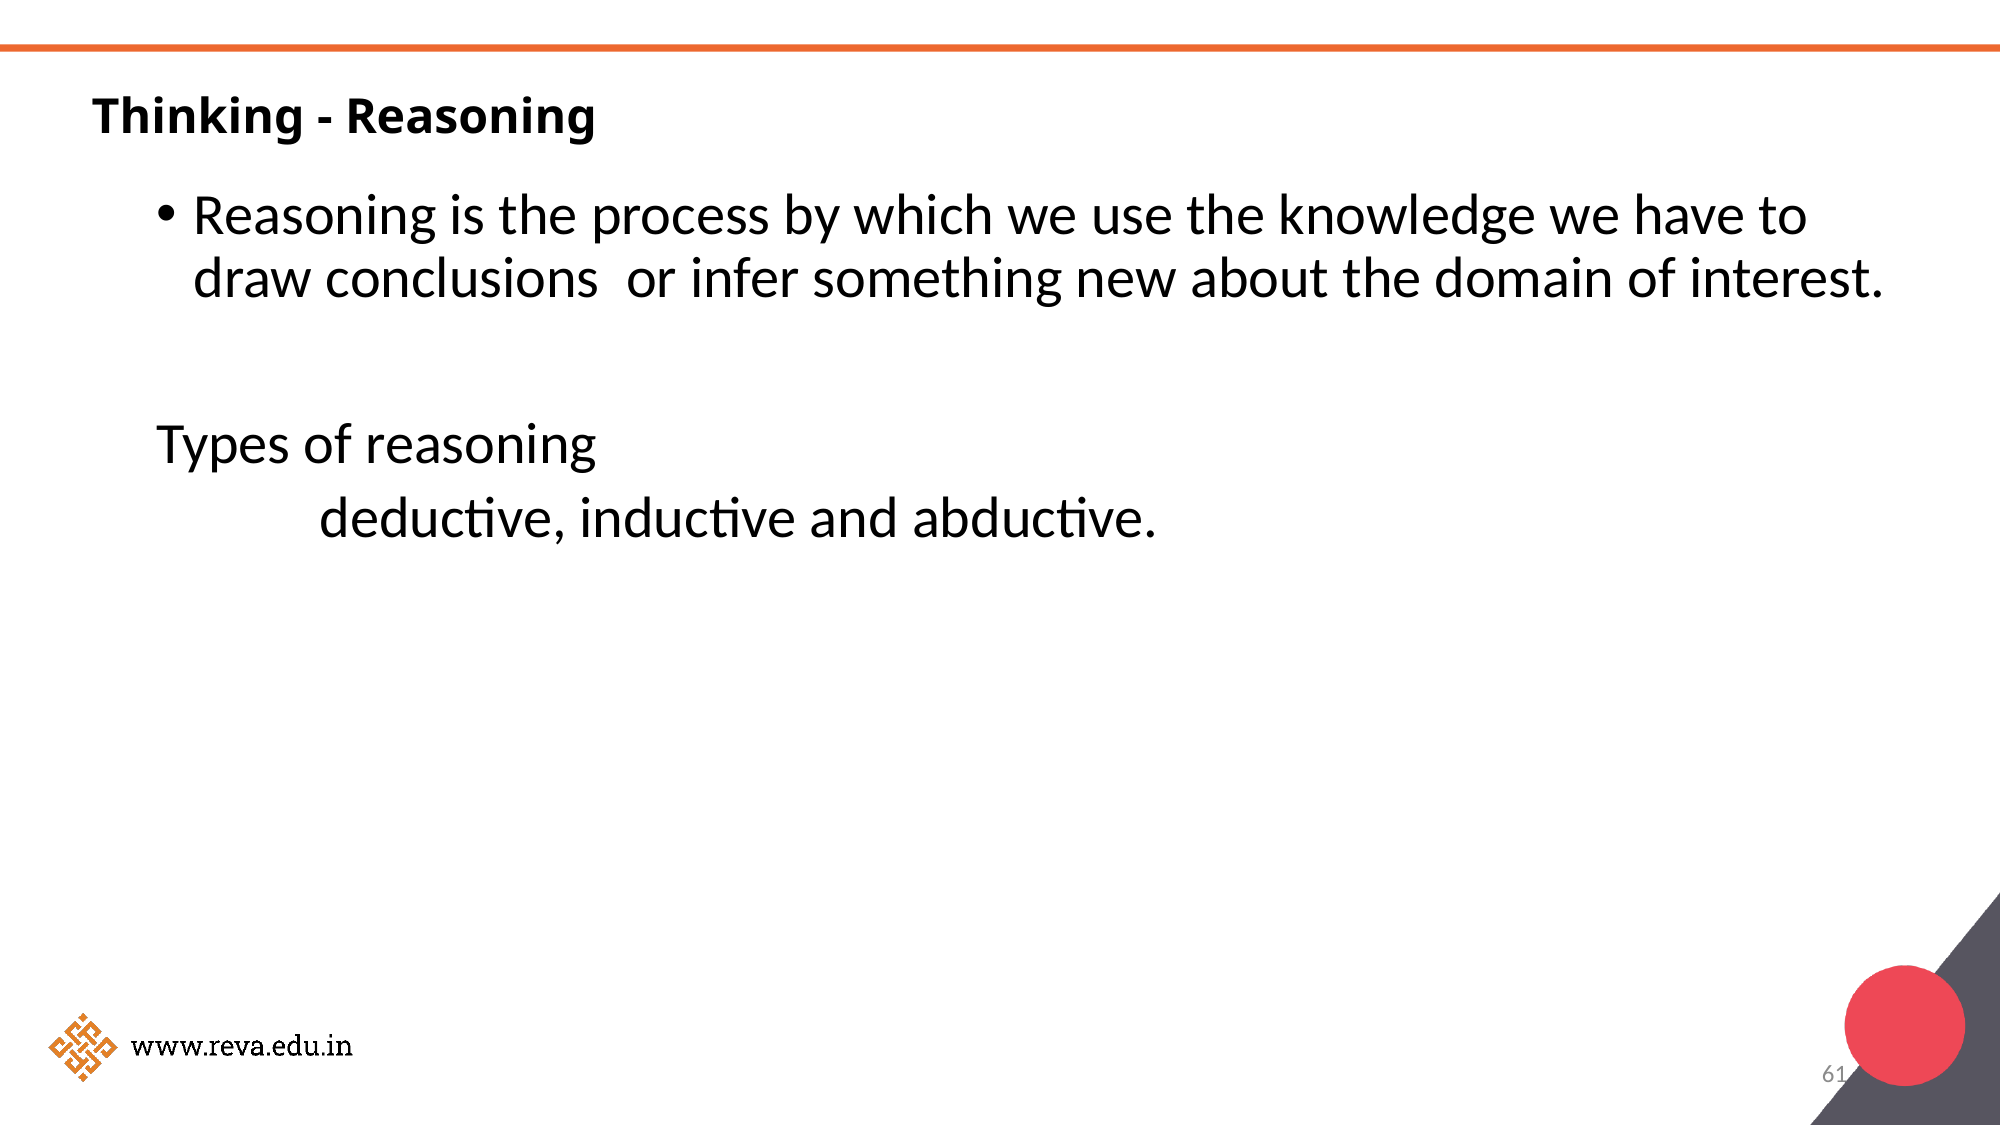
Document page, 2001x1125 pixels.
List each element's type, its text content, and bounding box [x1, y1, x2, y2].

picture [1801, 882, 2000, 1125]
picture [31, 1003, 366, 1092]
list Reasoning is the process by which we use the knowledge we have to draw conclusions or infer something new about the domain of interest. Types of reasoning deductive, inductive and abductive. [76, 177, 1948, 891]
title Thinking - Reasoning [76, 84, 1802, 177]
slide_number 61 [1412, 1042, 1863, 1103]
